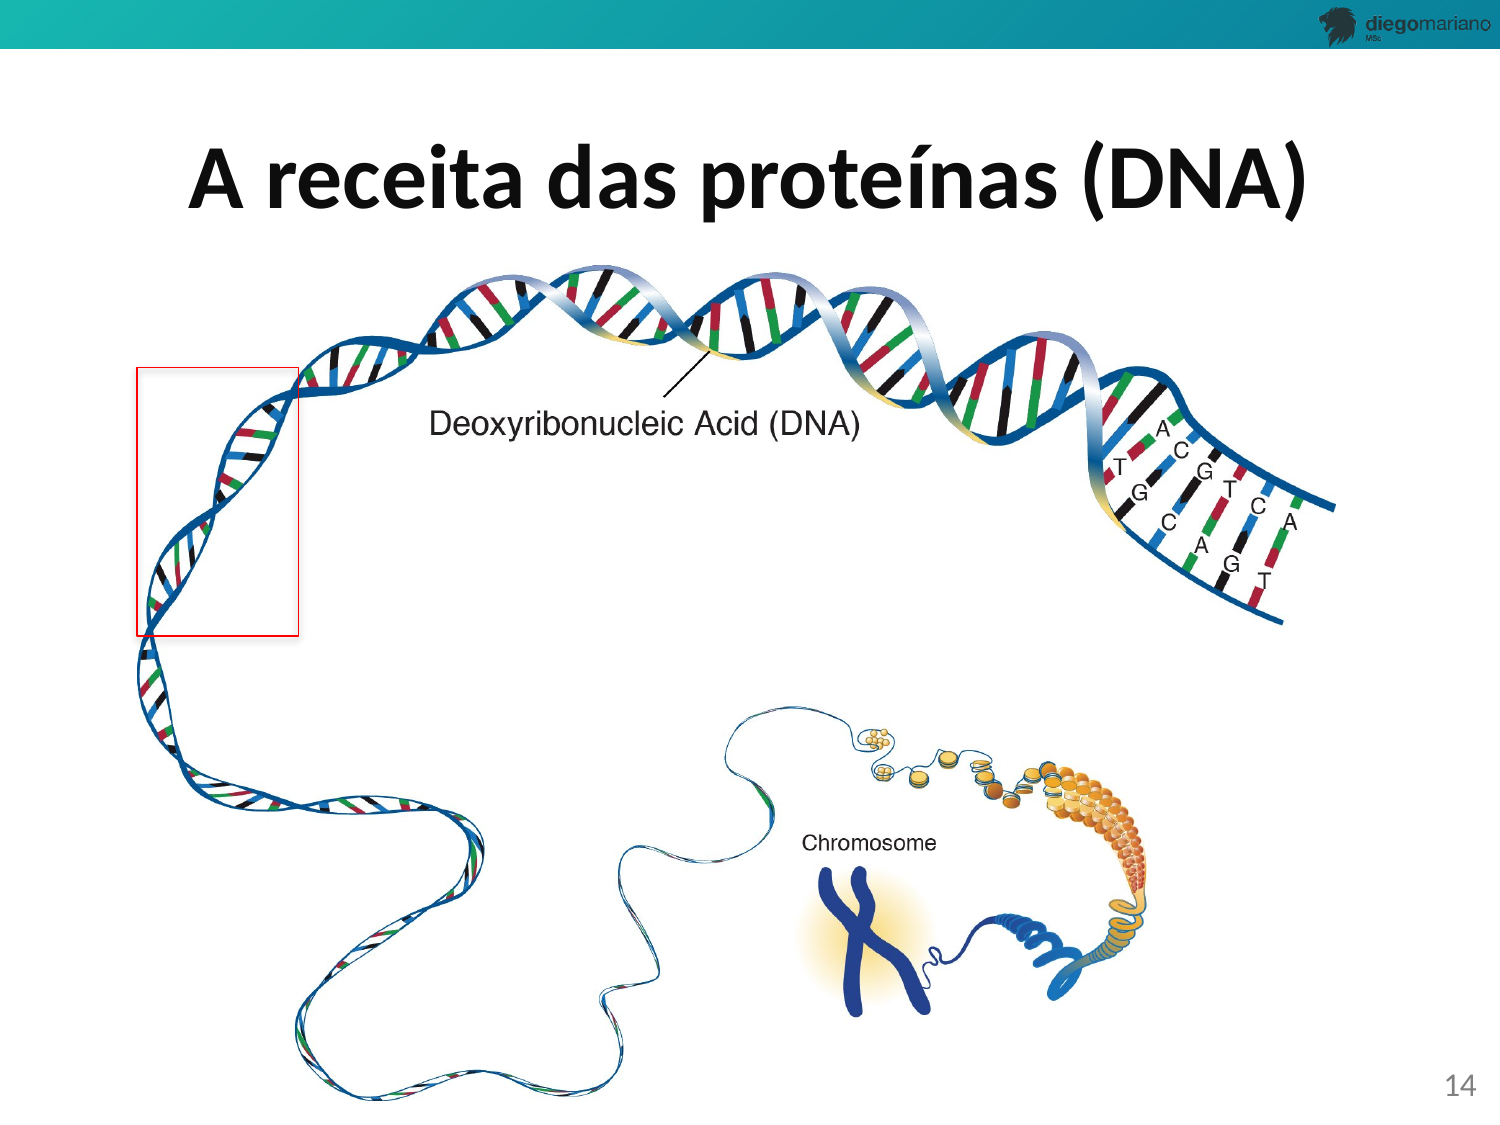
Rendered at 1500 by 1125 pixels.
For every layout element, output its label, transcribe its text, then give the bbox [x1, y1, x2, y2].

slide_number 14 [1141, 1055, 1492, 1116]
picture [0, 0, 1500, 49]
title A receita das proteínas (DNA) [75, 78, 1425, 266]
picture [136, 265, 1336, 1102]
